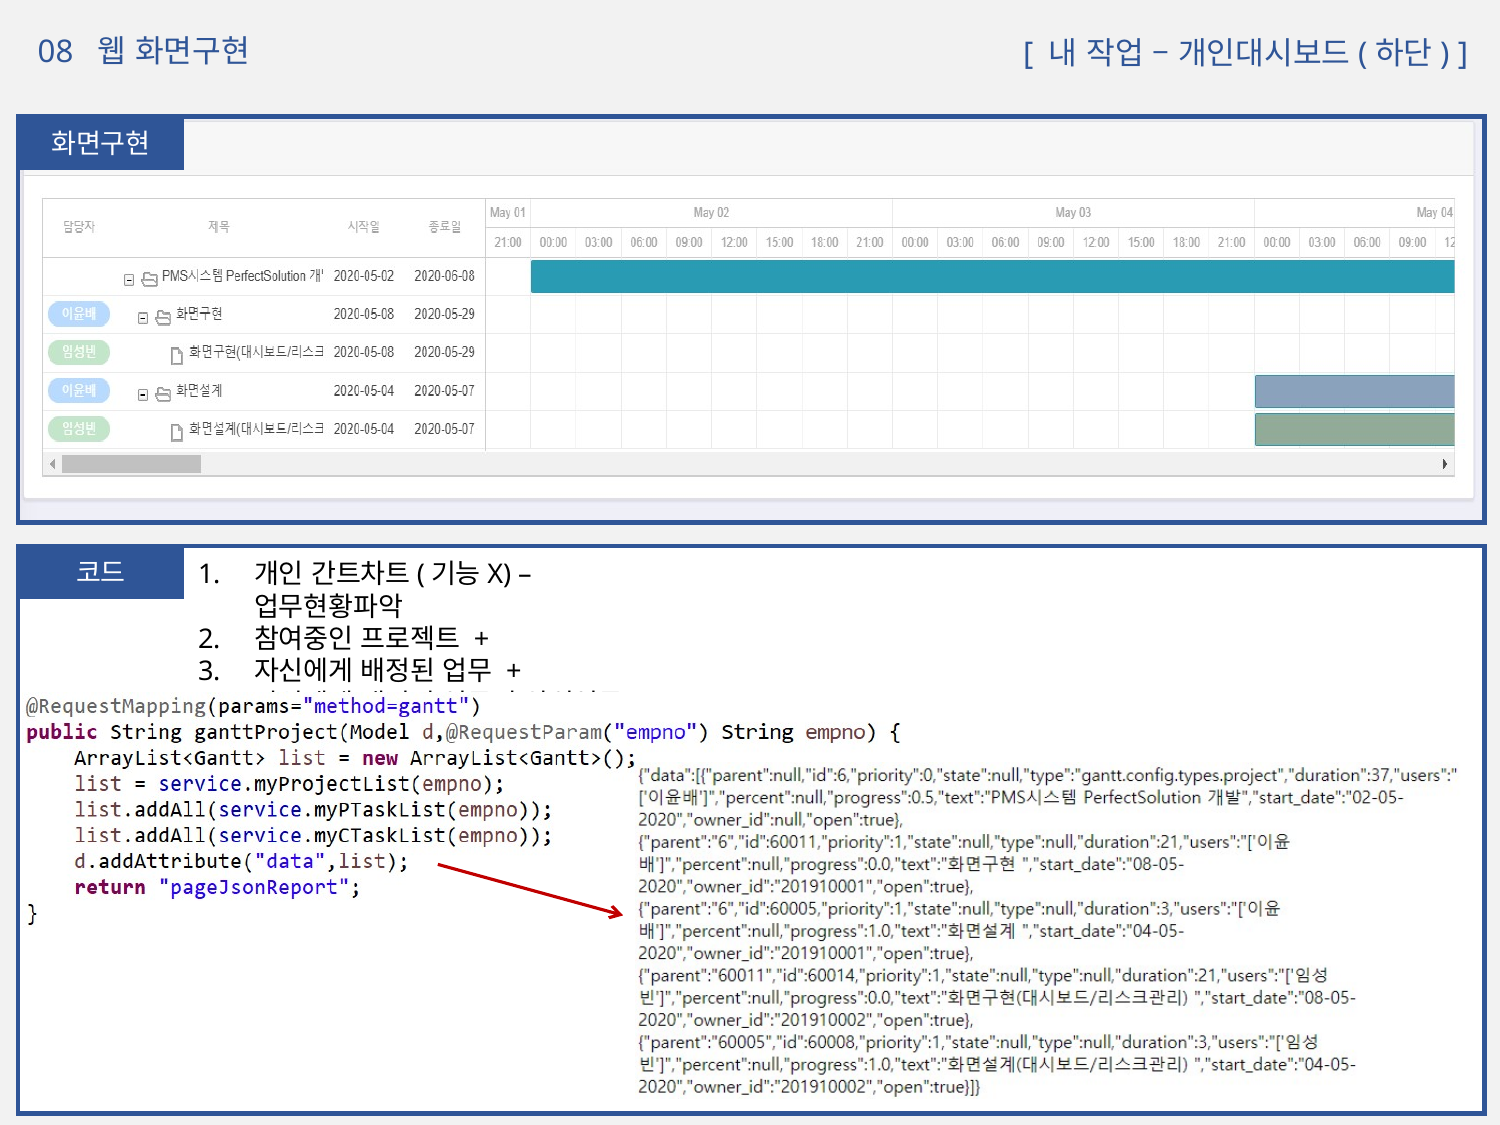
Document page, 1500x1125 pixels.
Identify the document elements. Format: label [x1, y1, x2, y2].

picture [22, 692, 1469, 1099]
picture [18, 116, 1483, 523]
text_box [0, 0, 1500, 1125]
